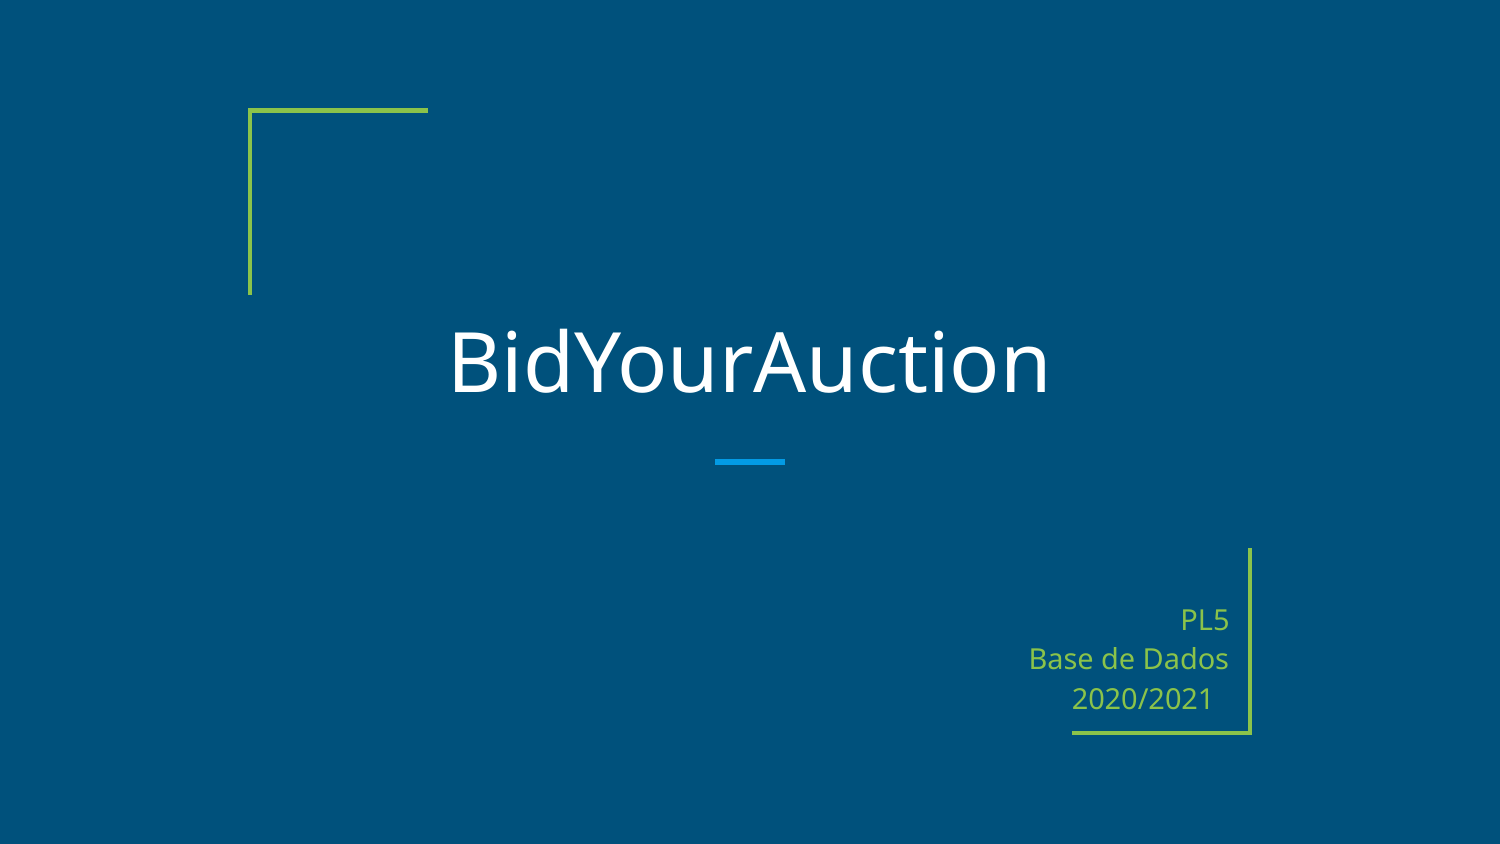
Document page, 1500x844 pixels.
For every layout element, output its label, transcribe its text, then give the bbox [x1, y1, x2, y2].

subtitle PL5 Base de Dados 2020/2021 [295, 584, 1245, 734]
title BidYourAuction [275, 193, 1225, 433]
